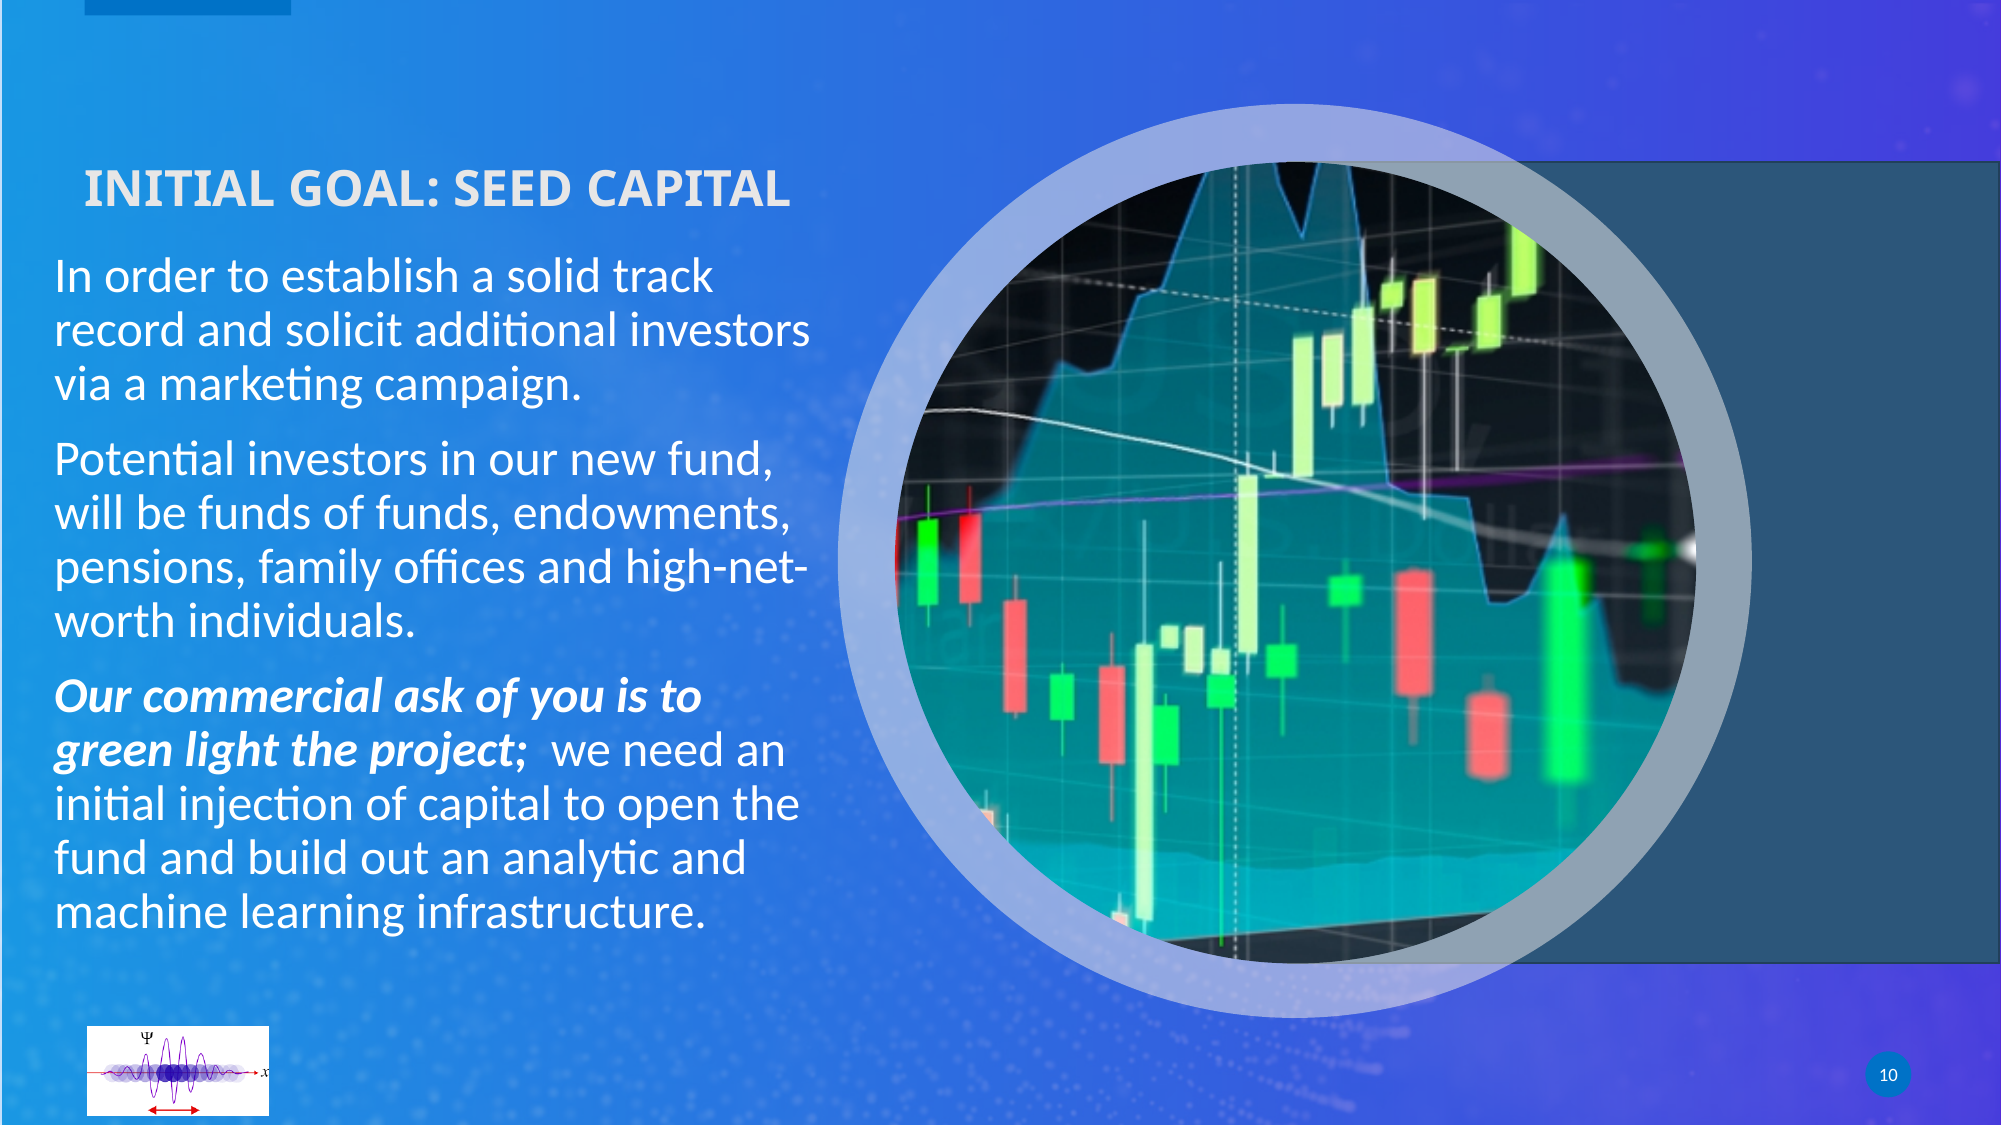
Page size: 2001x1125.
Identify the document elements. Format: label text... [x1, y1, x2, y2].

picture [894, 162, 1697, 964]
picture [87, 1026, 269, 1116]
slide_number 10 [1864, 1059, 1913, 1090]
list In order to establish a solid track record and solicit additional investors via a marketing campaign. Potential investors in our new fund, will be funds of funds, endowments, pensions, family offices and high-net-worth individuals. Our commercial ask of you is to green light the project; we need an initial injection of capital to open the fund and build out an analytic and machine learning infrastructure. [54, 249, 825, 983]
title Initial goal: Seed capital [84, 81, 895, 300]
